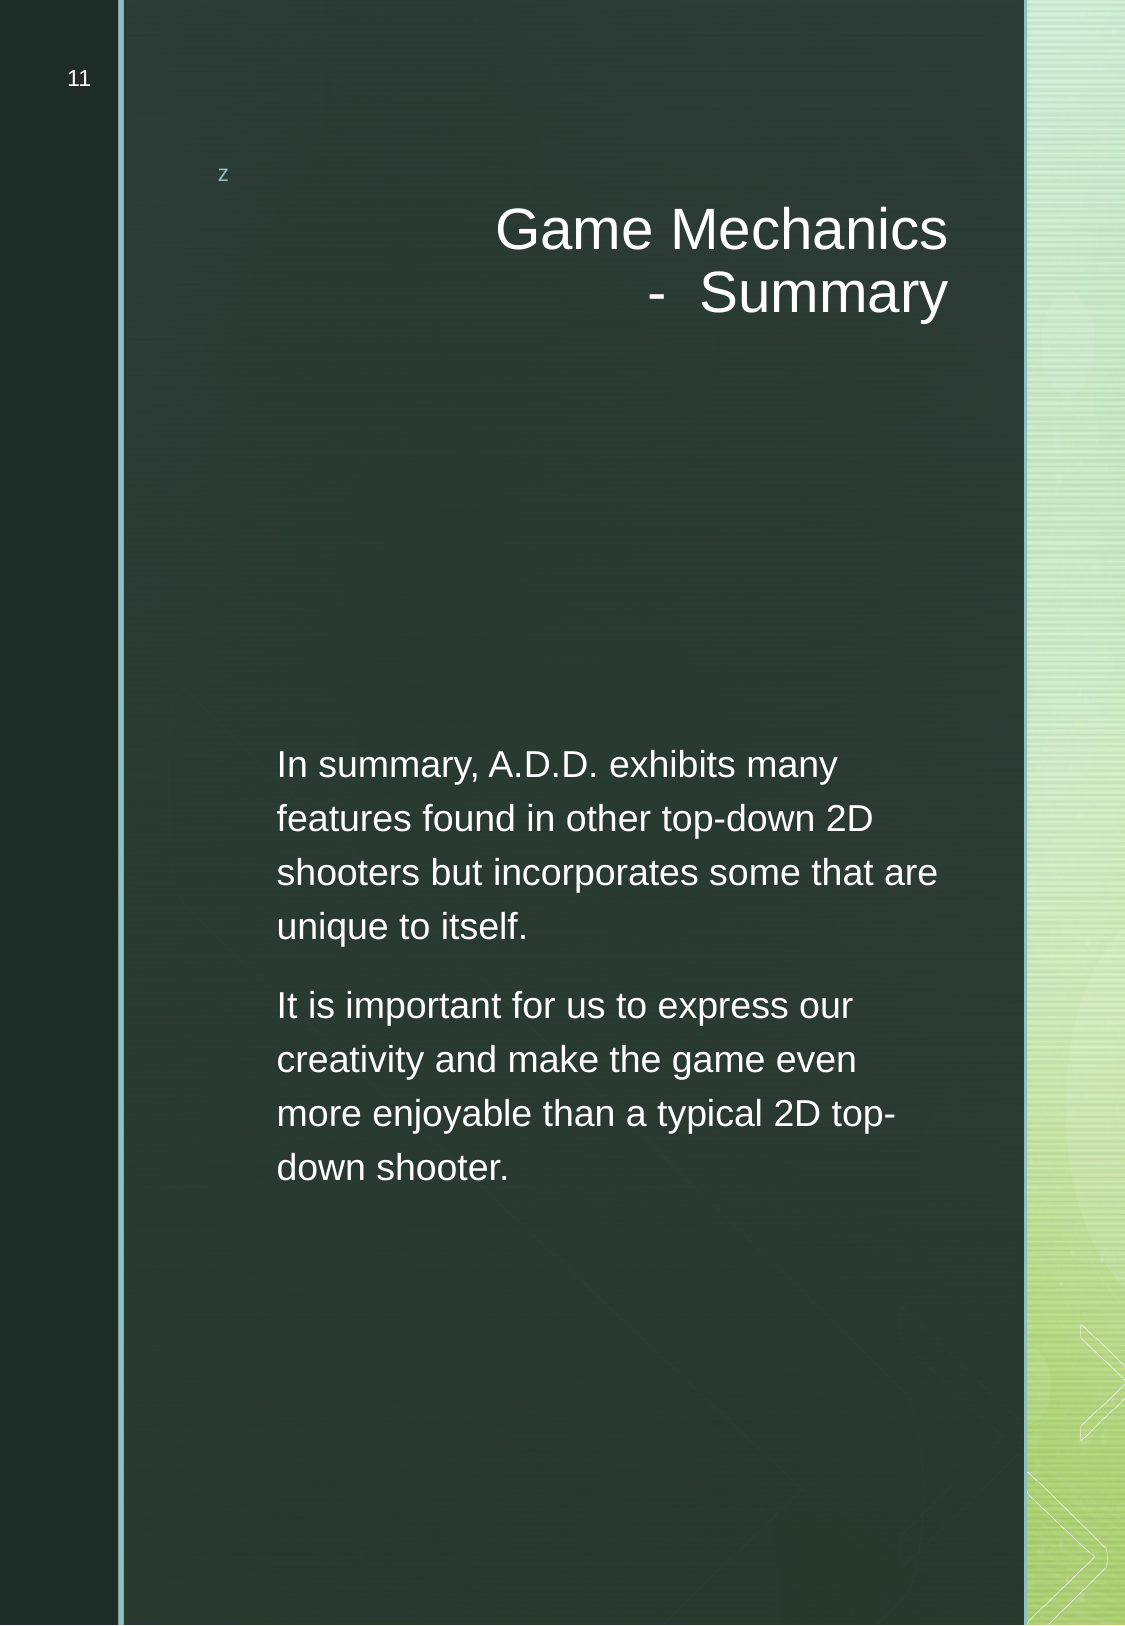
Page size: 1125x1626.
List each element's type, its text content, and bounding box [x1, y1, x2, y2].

title Game Mechanics - Summary [241, 191, 965, 447]
slide_number 11 [19, 38, 99, 116]
picture [1028, 0, 1125, 1625]
list In summary, A.D.D. exhibits many features found in other top-down 2D shooters but incorporates some that are unique to itself. It is important for us to express our creativity and make the game even more enjoyable than a typical 2D top-down shooter. [261, 485, 965, 1434]
